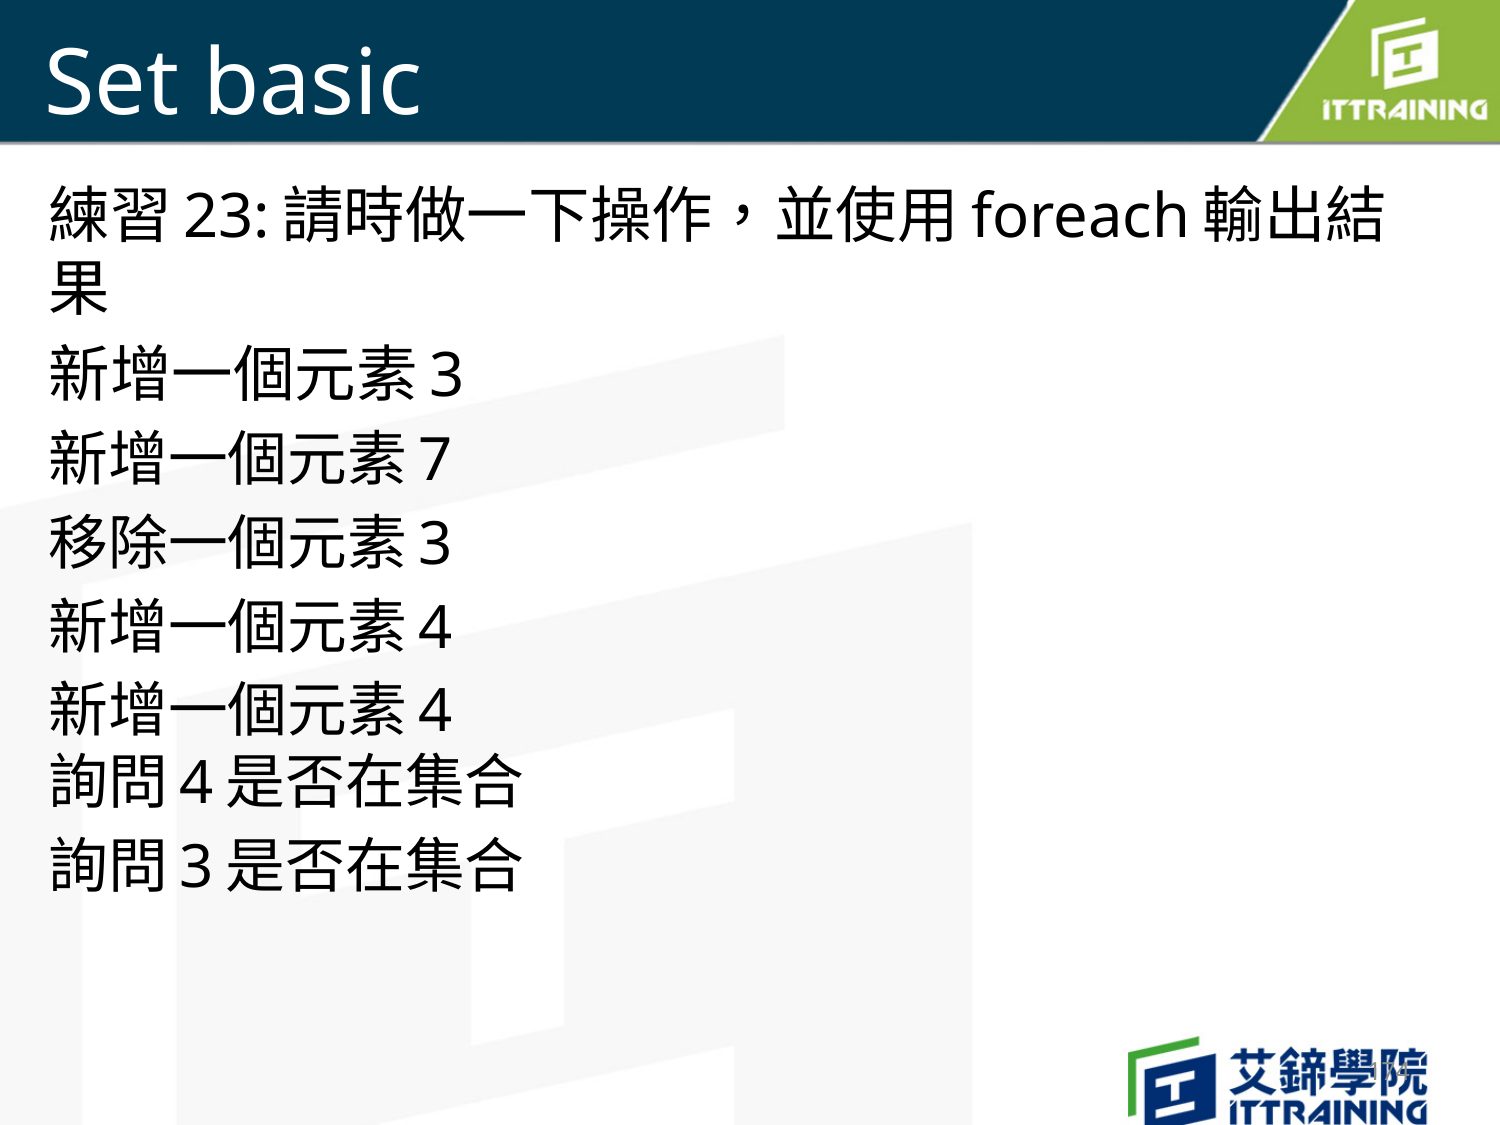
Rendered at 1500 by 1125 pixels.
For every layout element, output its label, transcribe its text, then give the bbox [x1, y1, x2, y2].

list 練習23:請時做一下操作，並使用foreach輸出結果 新增一個元素3 新增一個元素7 移除一個元素3 新增一個元素4 新增一個元素4 詢問4是否在集合 詢問3是否在集合 [33, 168, 1418, 911]
slide_number 174 [1074, 1042, 1425, 1103]
title Set basic [29, 0, 1380, 172]
picture [0, 0, 1500, 1125]
